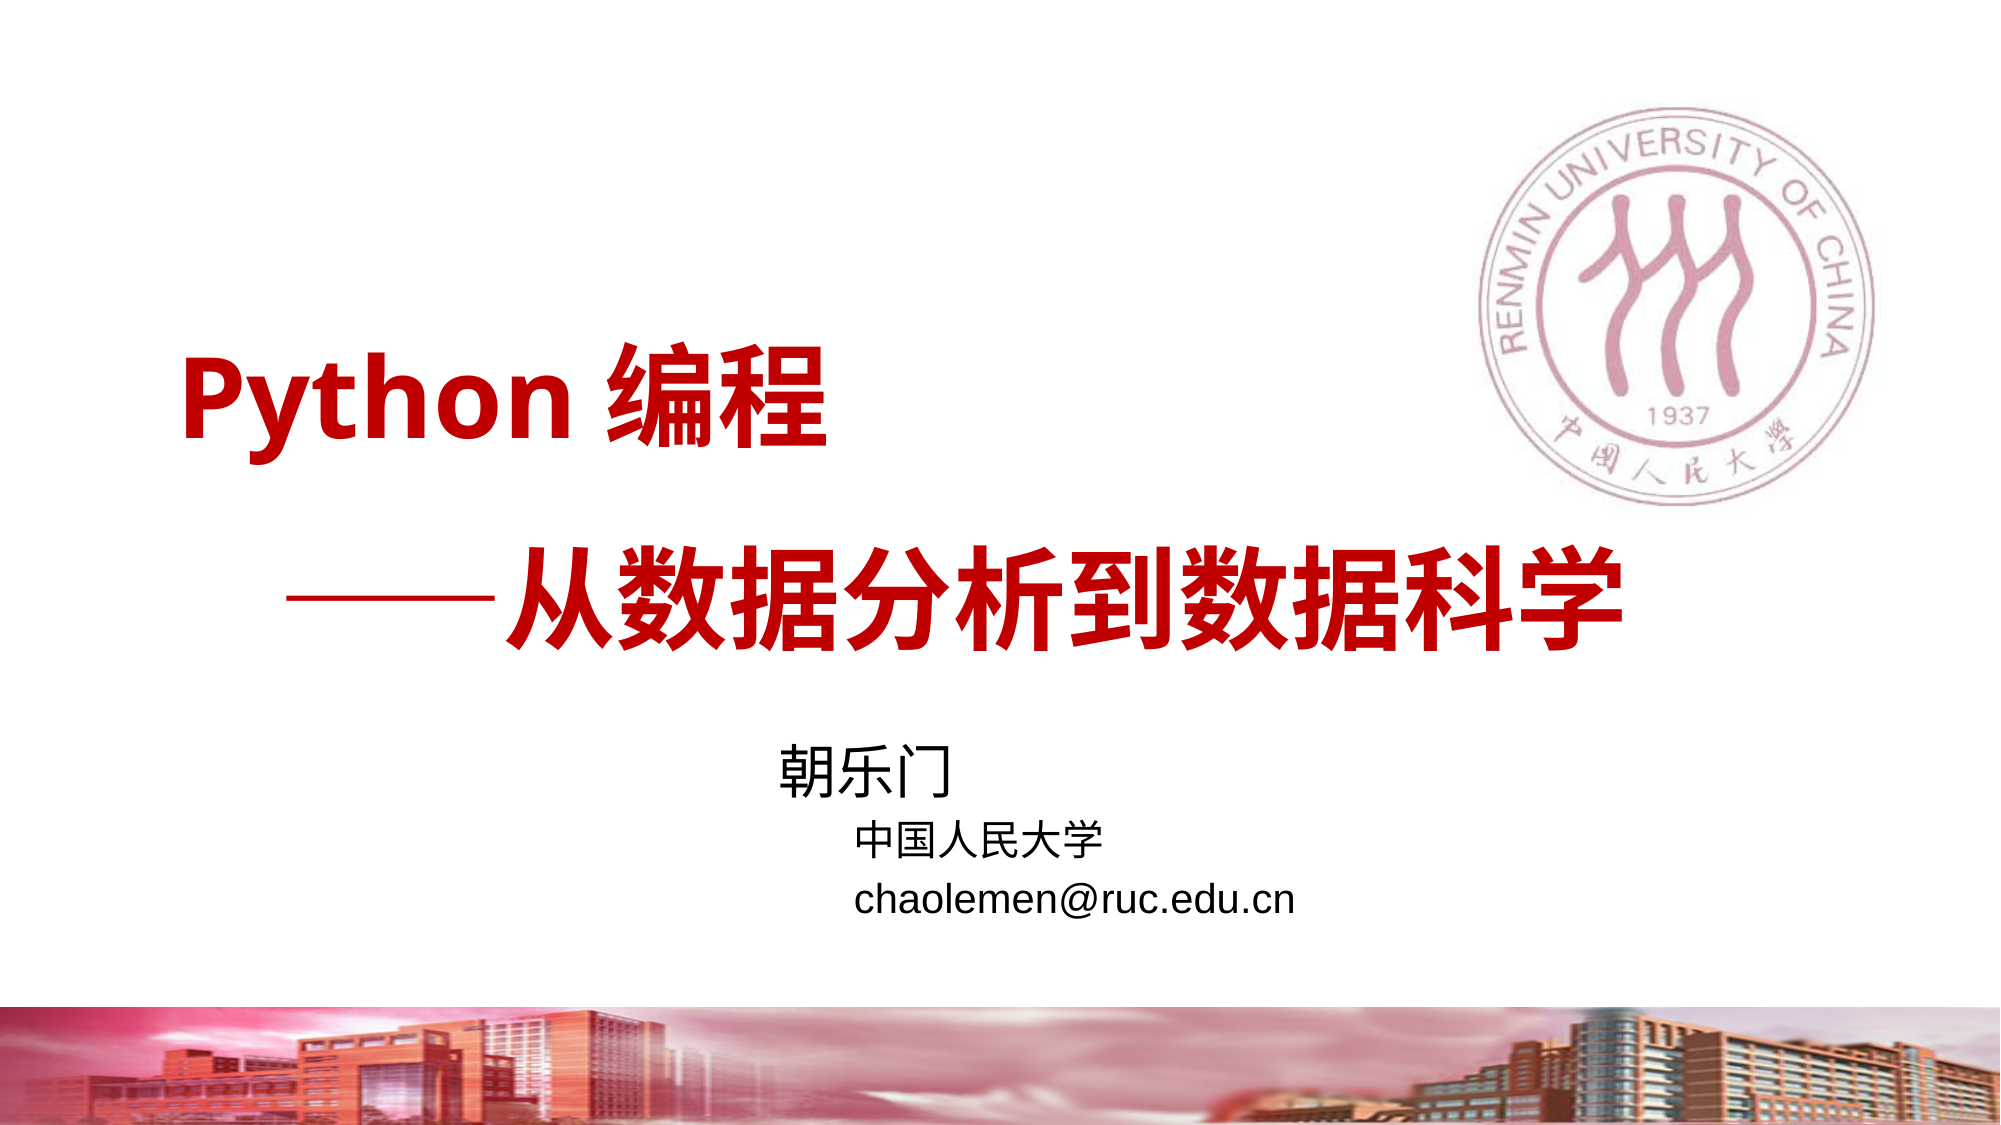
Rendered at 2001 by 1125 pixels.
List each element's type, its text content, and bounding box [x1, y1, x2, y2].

subtitle 朝乐门 中国人民大学 chaolemen@ruc.edu.cn [763, 727, 1591, 1016]
title Python编程 ——从数据分析到数据科学 [161, 225, 1769, 697]
picture [1472, 102, 1883, 513]
picture [0, 1007, 2000, 1125]
